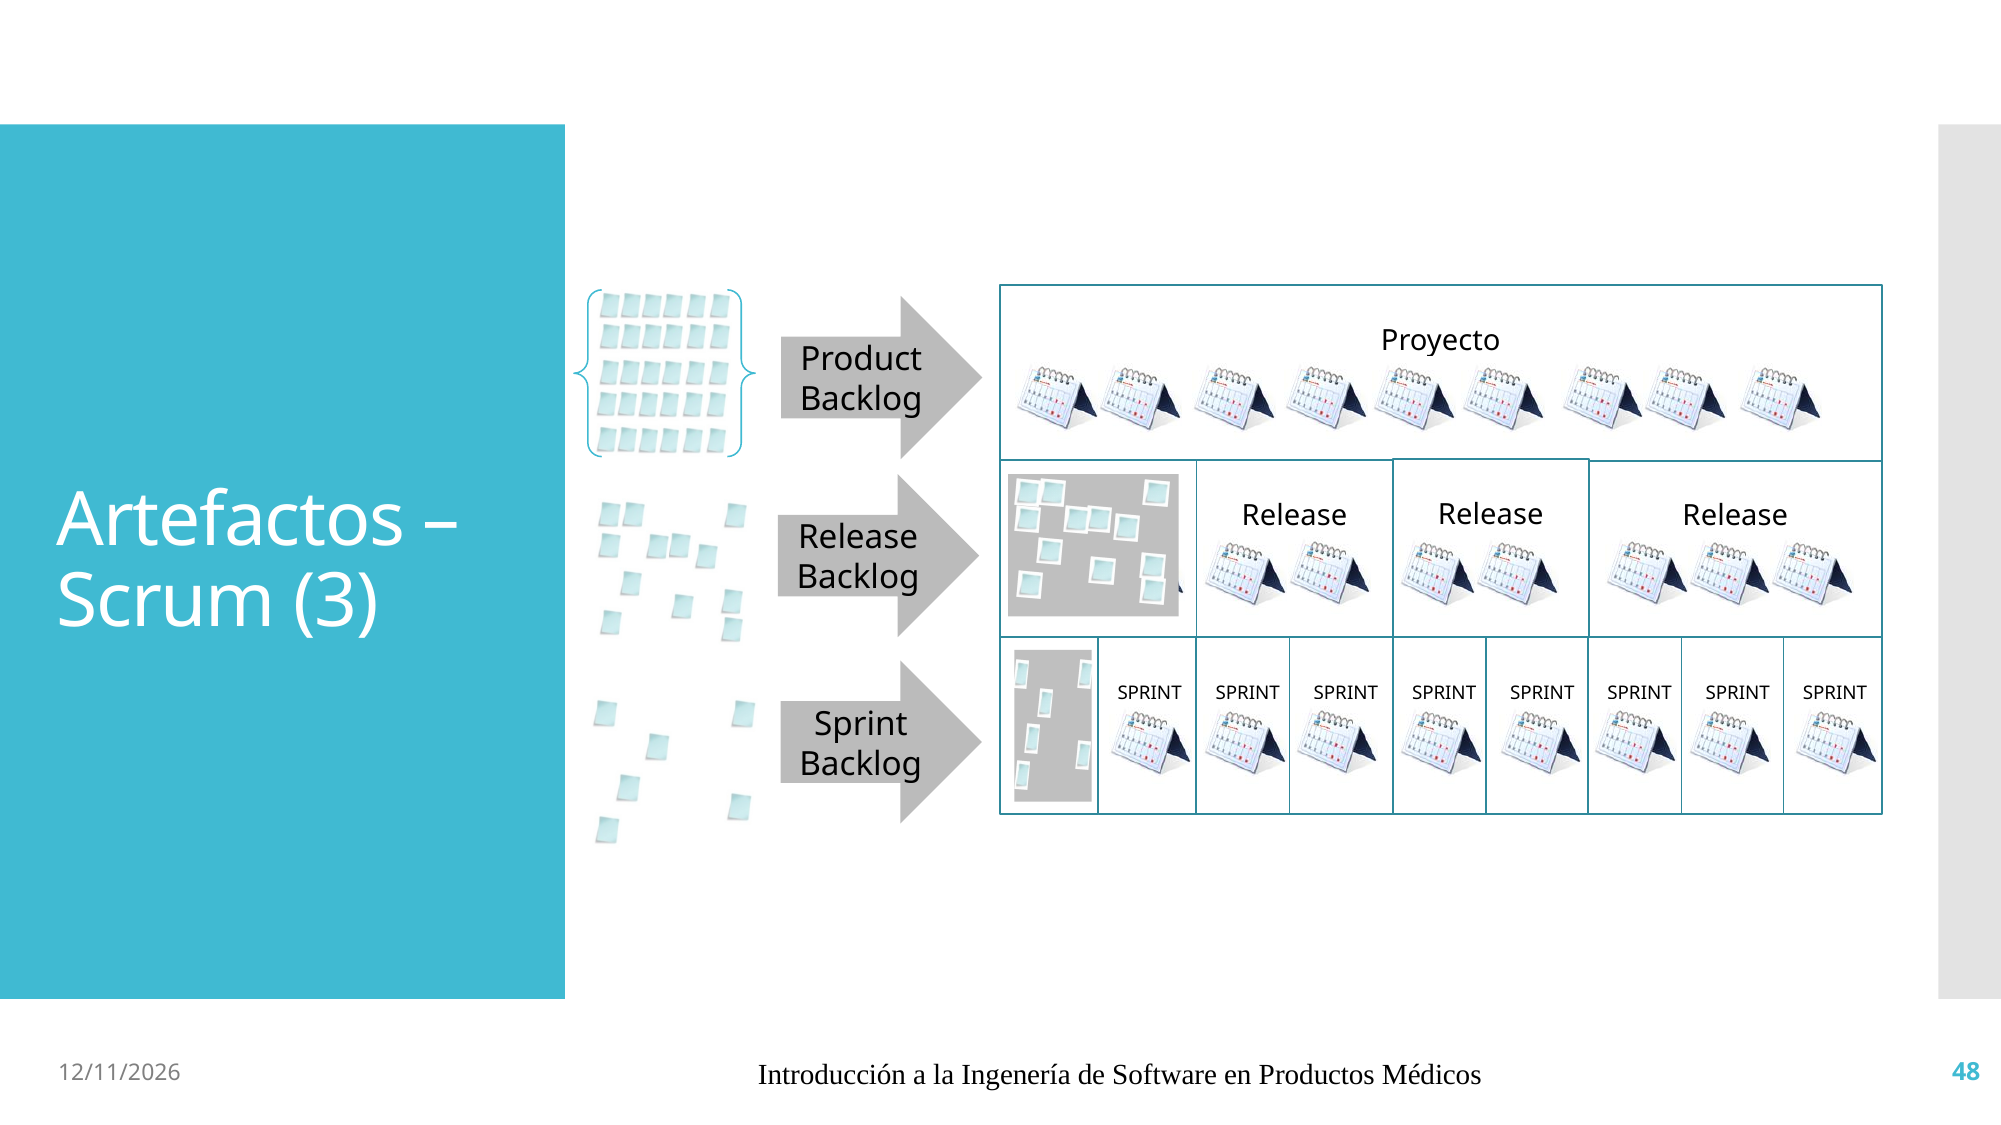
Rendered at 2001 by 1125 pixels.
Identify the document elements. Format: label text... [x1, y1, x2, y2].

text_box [999, 636, 1883, 815]
text_box Product Backlog [780, 295, 983, 460]
text_box Release Backlog [777, 473, 980, 639]
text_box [999, 284, 1883, 458]
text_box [1014, 649, 1092, 802]
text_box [573, 289, 756, 457]
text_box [1007, 473, 1180, 617]
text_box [999, 458, 1883, 636]
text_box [589, 492, 758, 661]
text_box Sprint Backlog [779, 659, 983, 825]
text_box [589, 685, 758, 862]
title Artefactos – Scrum (3) [41, 184, 525, 940]
slide_number 48 [1744, 1042, 1996, 1103]
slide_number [43, 1042, 493, 1103]
footer Introducción a la Ingenería de Software en Productos Médicos [634, 1042, 1605, 1103]
